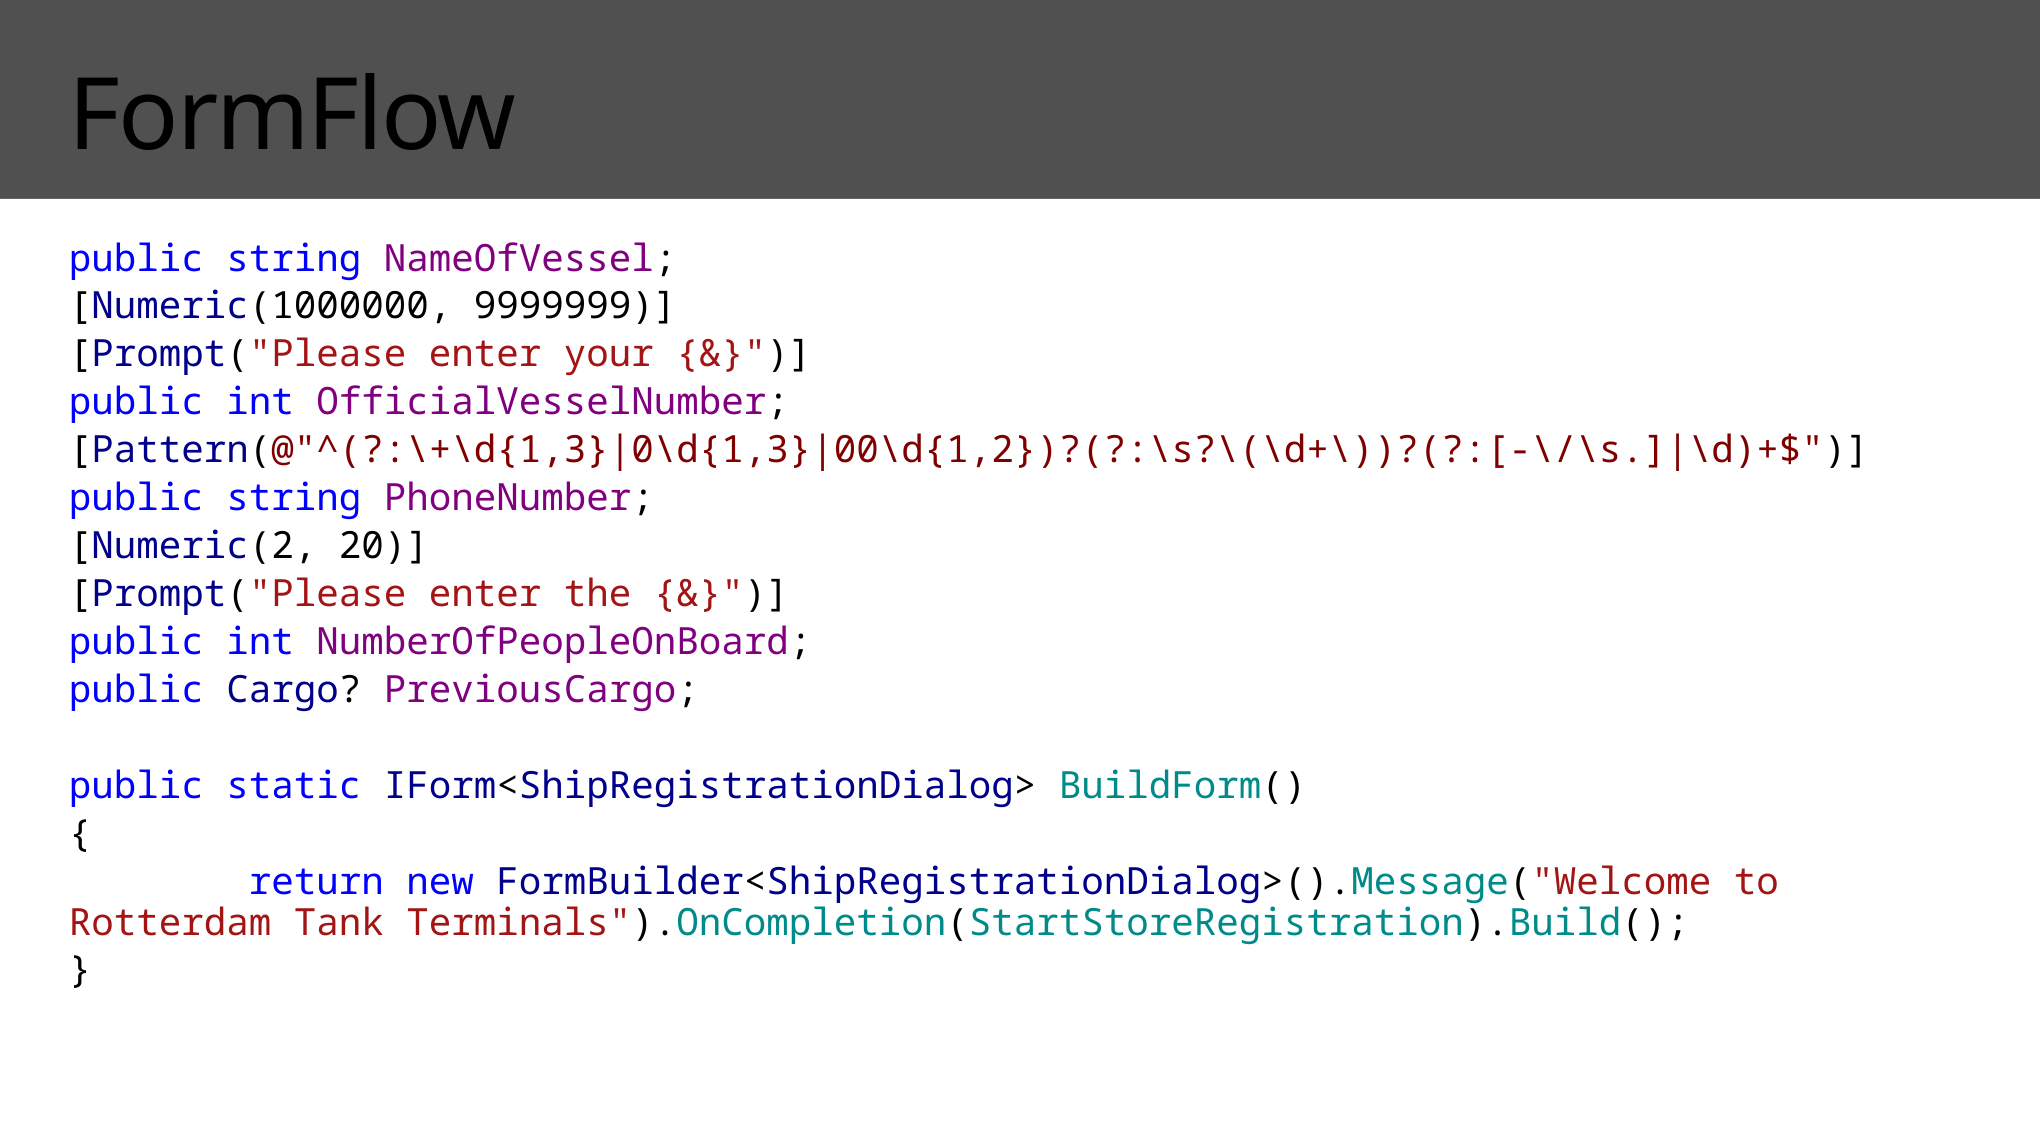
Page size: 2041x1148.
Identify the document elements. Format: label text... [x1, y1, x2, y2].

list public string NameOfVessel; [Numeric(1000000, 9999999)] [Prompt("Please enter your {&}")] public int OfficialVesselNumber; [Pattern(@"^(?:\+\d{1,3}|0\d{1,3}|00\d{1,2})?(?:\s?\(\d+\))?(?:[-\/\s.]|\d)+$")] public string PhoneNumber; [Numeric(2, 20)] [Prompt("Please enter the {&}")] public int NumberOfPeopleOnBoard; public Cargo? PreviousCargo; public static IForm<ShipRegistrationDialog> BuildForm() { return new FormBuilder<ShipRegistrationDialog>().Message("Welcome to Rotterdam Tank Terminals").OnCompletion(StartStoreRegistration).Build(); } [45, 223, 1996, 1035]
title FormFlow [45, 48, 1996, 199]
